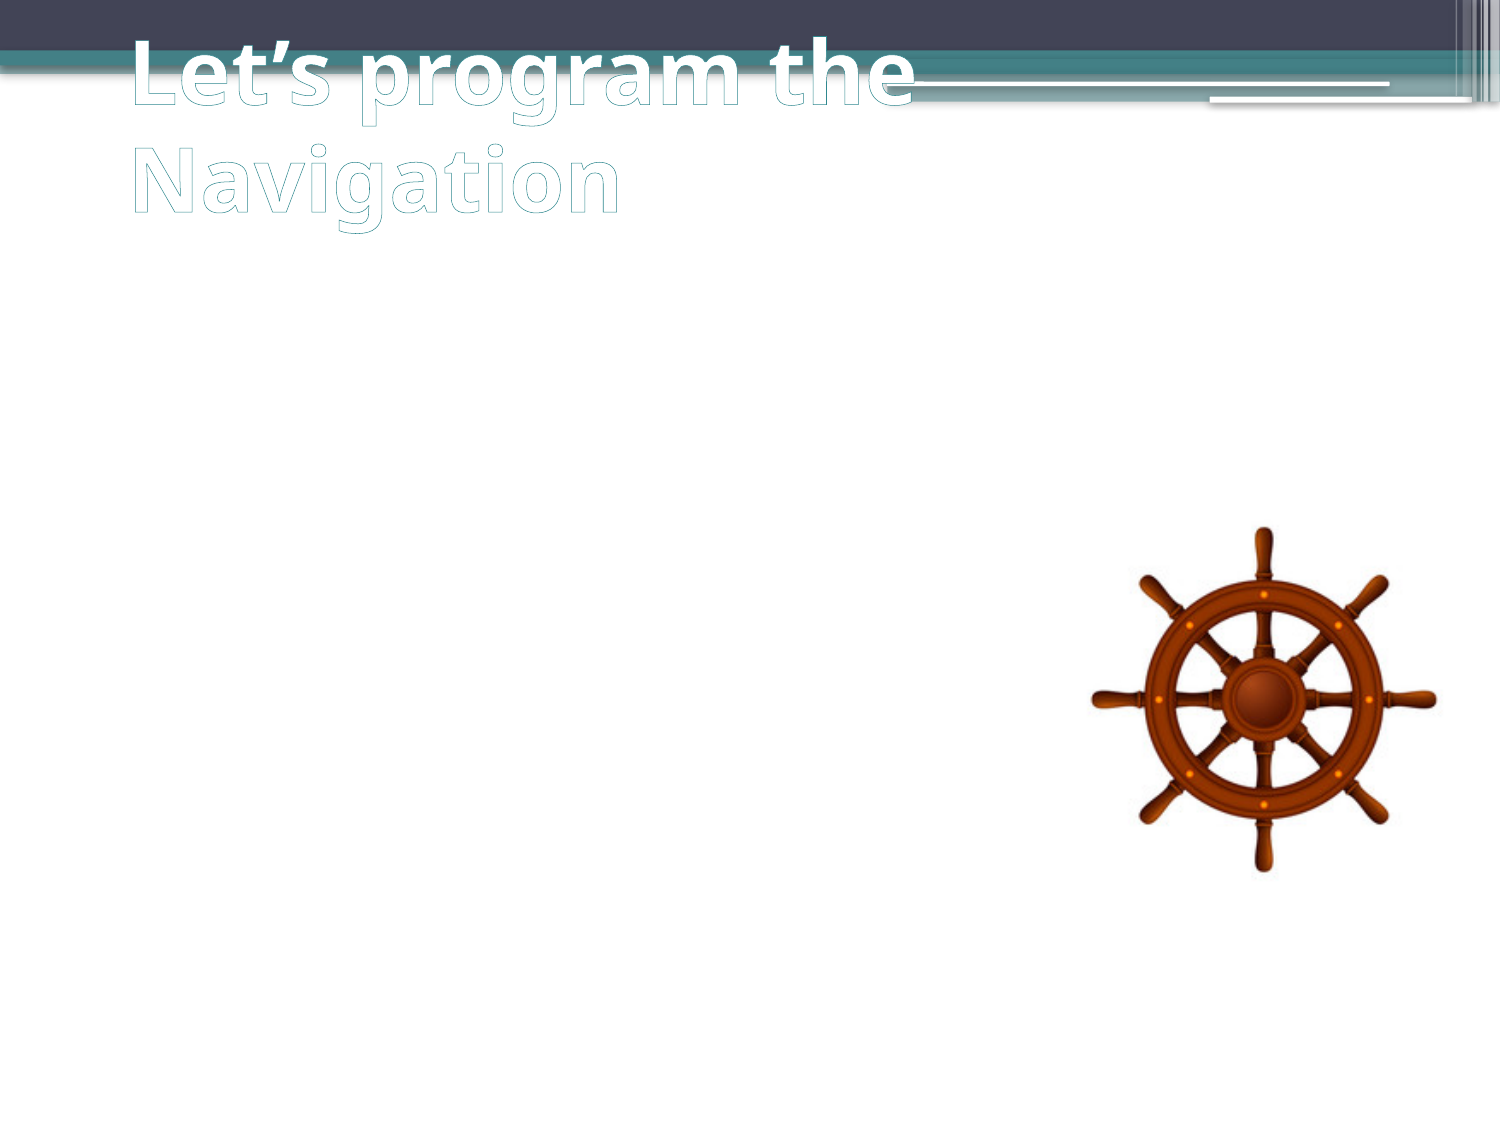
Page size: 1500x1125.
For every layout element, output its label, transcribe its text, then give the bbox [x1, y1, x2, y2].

title Let’s program the Navigation [112, 99, 1388, 238]
picture [1074, 512, 1451, 888]
